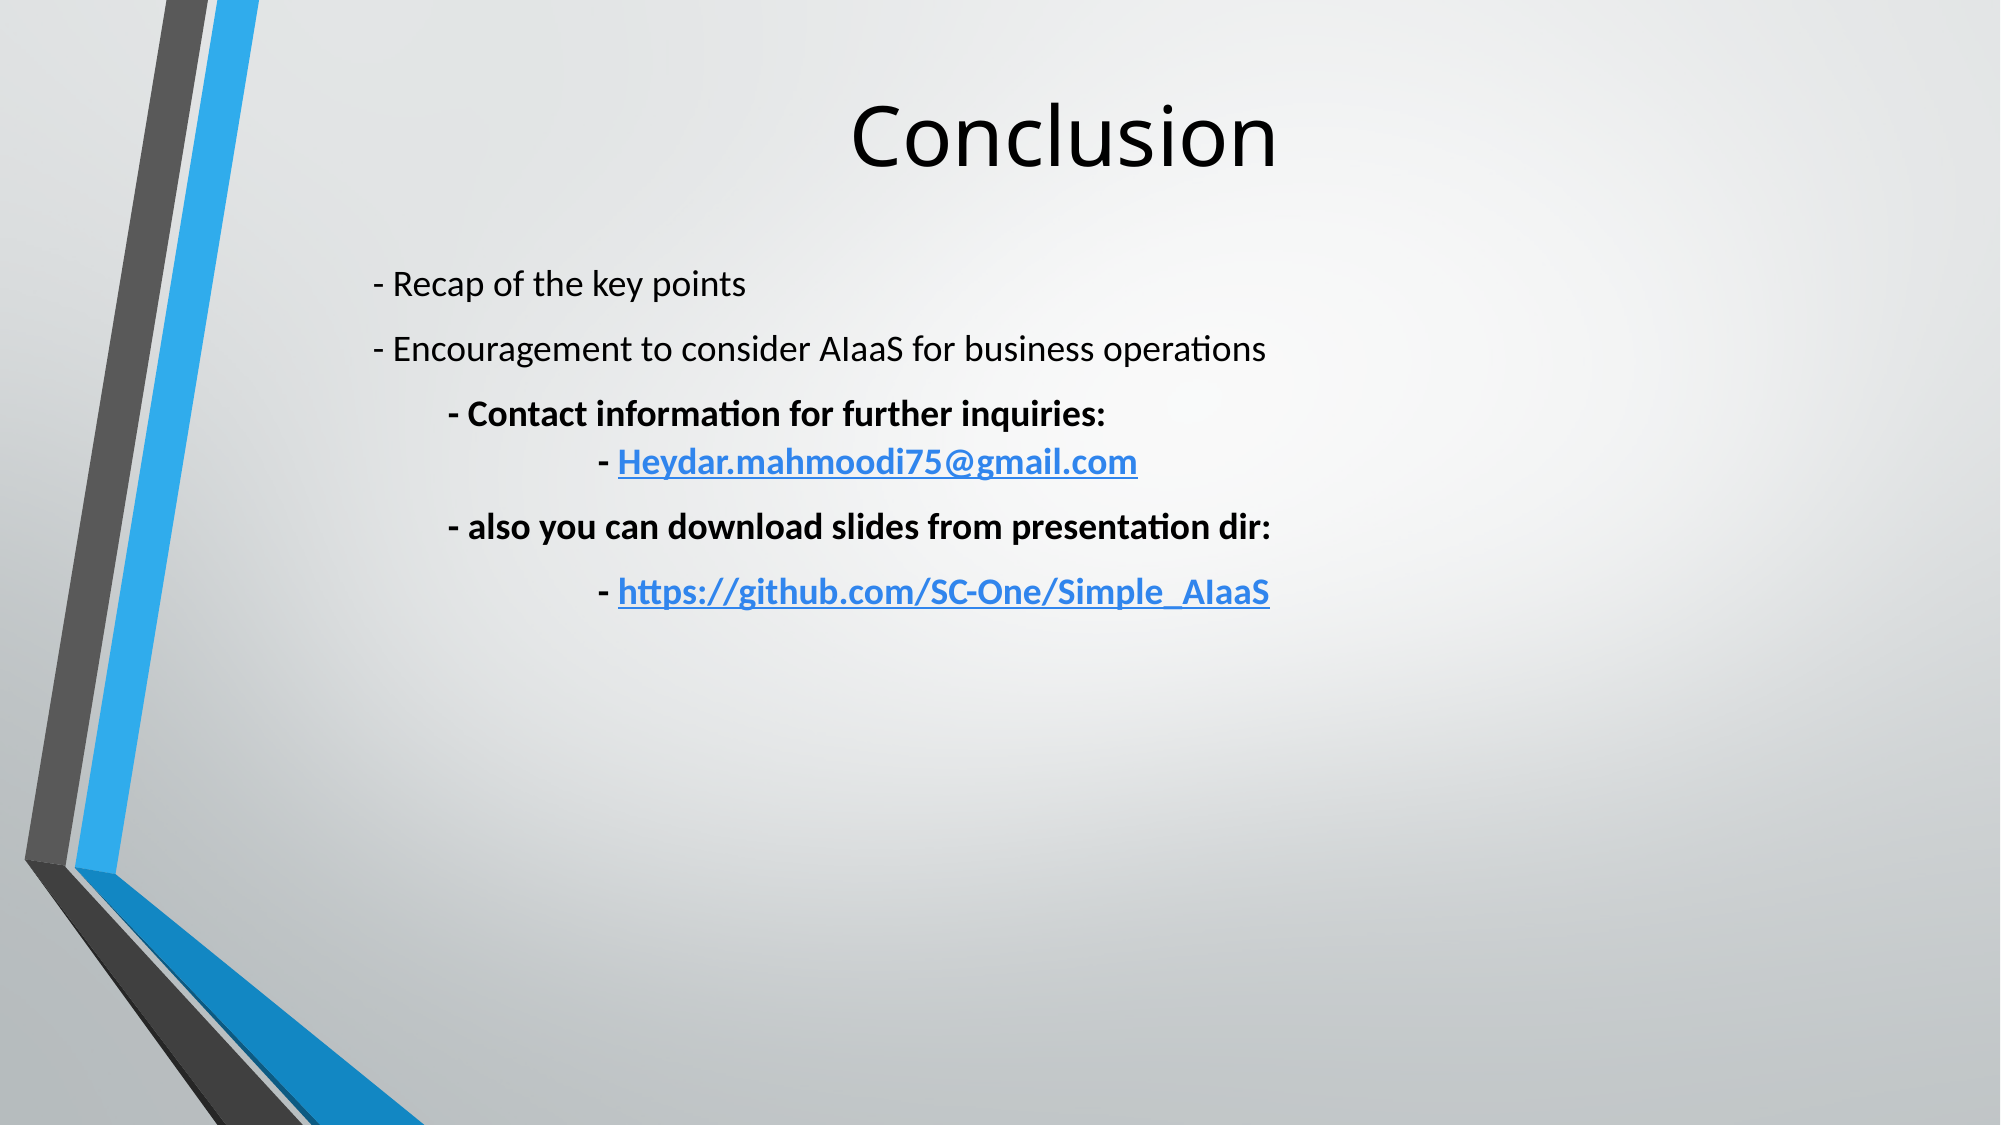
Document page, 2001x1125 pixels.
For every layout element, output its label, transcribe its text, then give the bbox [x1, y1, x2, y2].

title Conclusion [243, 30, 1887, 235]
text_box - Recap of the key points - Encouragement to consider AIaaS for business operations - Contact information for further inquiries: - Heydar.mahmoodi75@gmail.com - also you can download slides from presentation dir: - https://github.com/SC-One/Simple_AIaaS [283, 248, 1848, 619]
